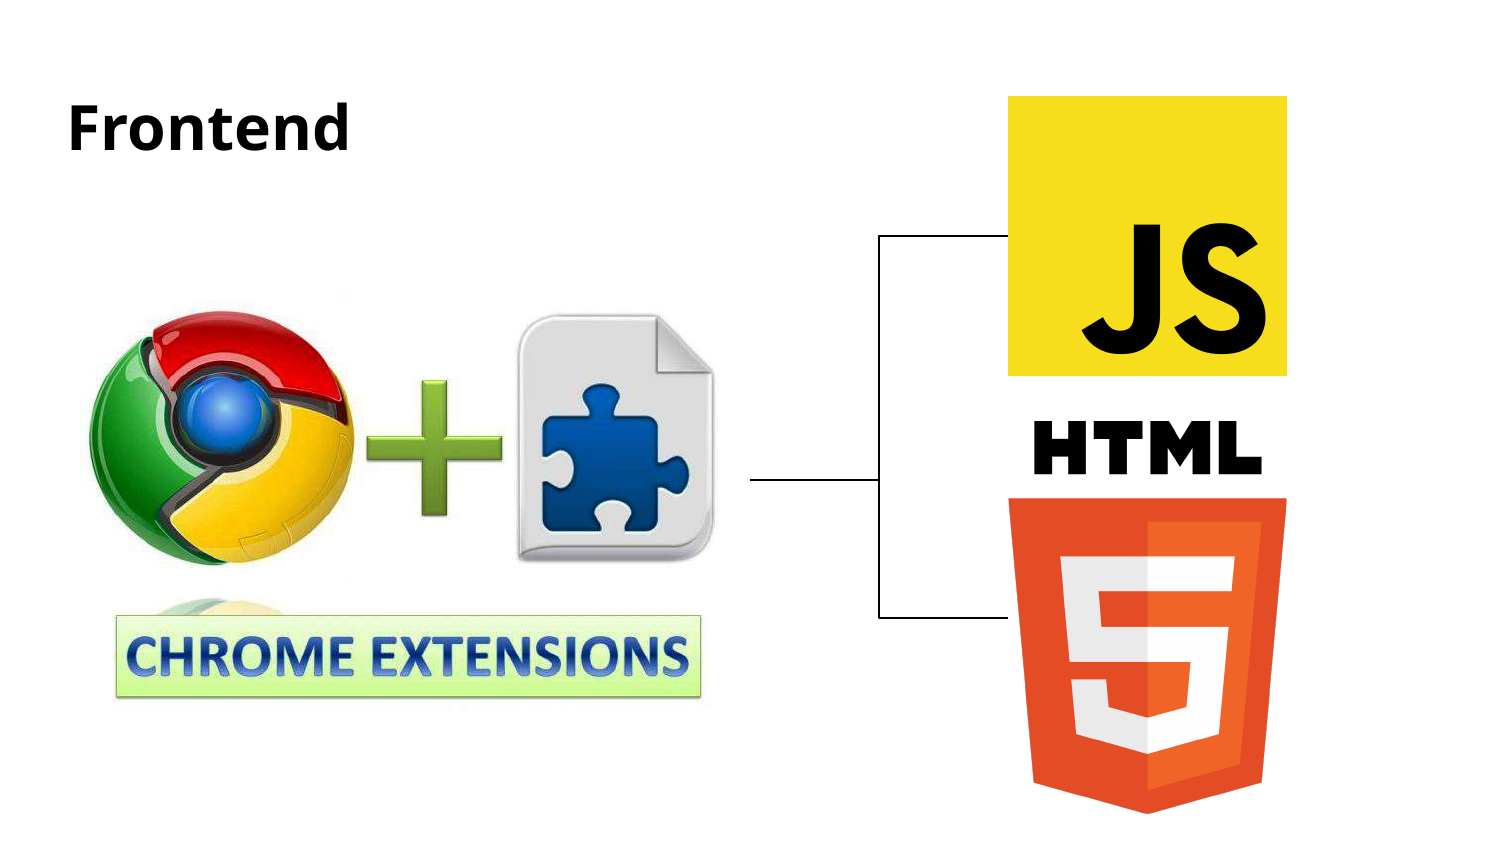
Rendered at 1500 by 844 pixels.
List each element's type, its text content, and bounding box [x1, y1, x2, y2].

picture [80, 235, 751, 725]
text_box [749, 479, 1009, 619]
picture [1008, 421, 1287, 815]
picture [1008, 96, 1287, 376]
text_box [749, 235, 1009, 479]
title Frontend [51, 72, 1449, 176]
